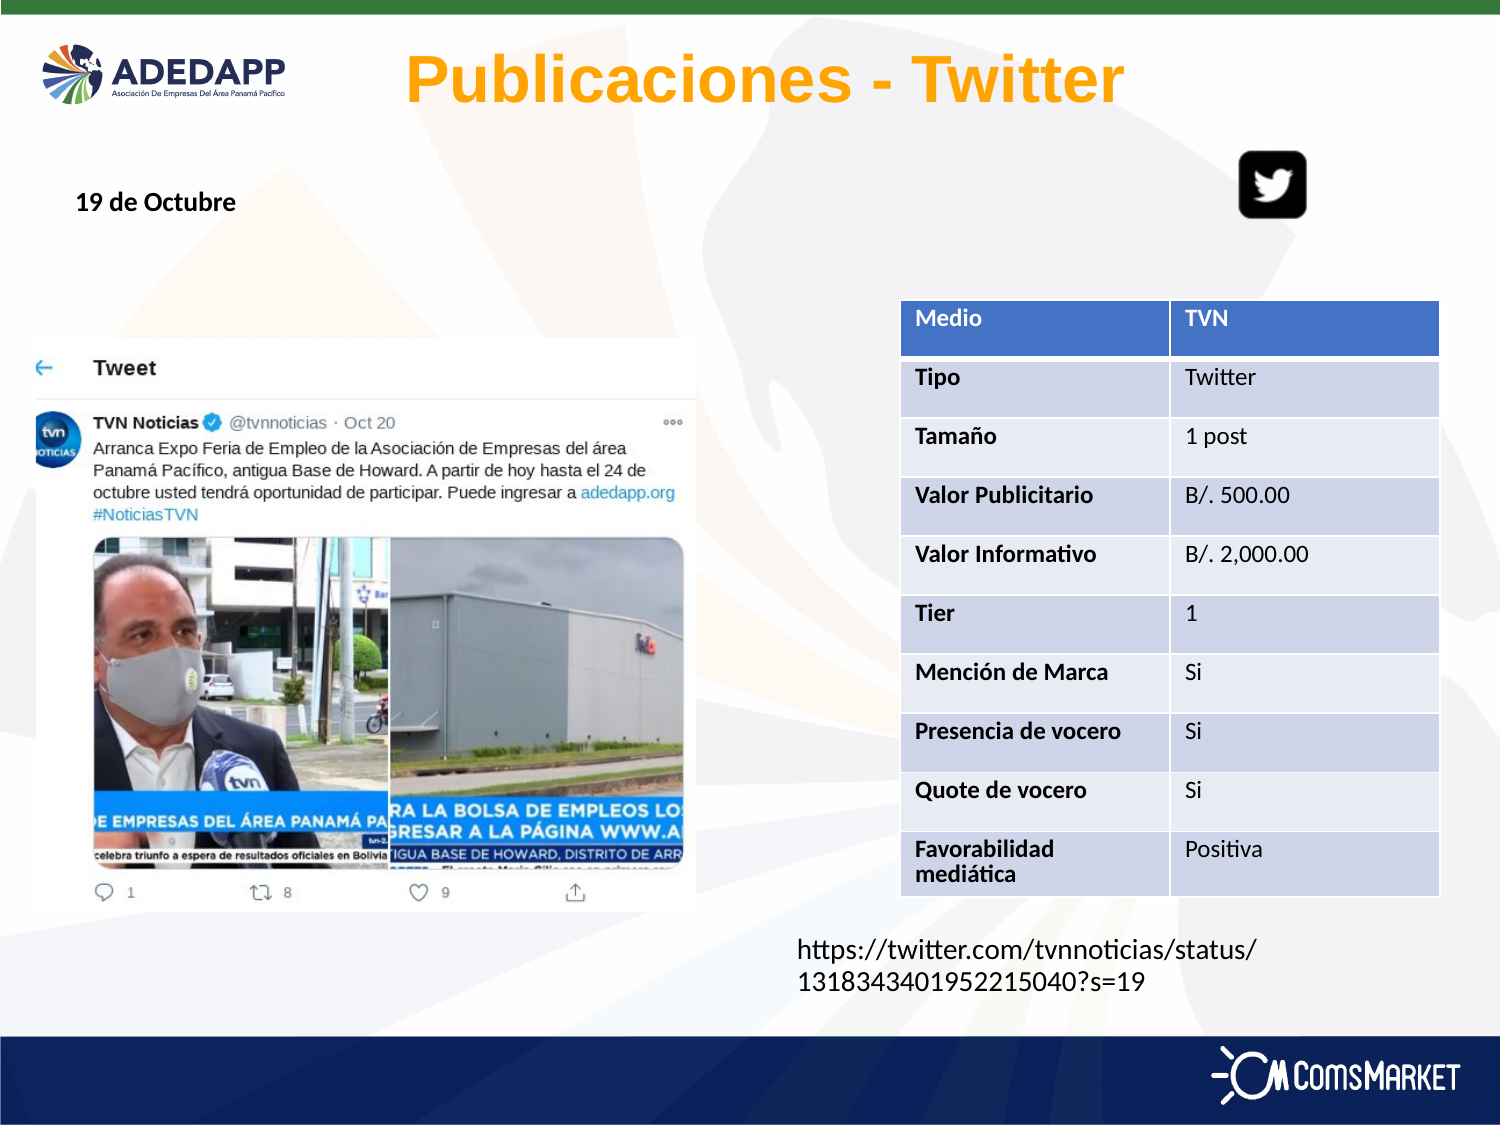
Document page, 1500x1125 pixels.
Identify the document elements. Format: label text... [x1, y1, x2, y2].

table_cell 1 [1171, 596, 1439, 653]
picture [0, 0, 1500, 1125]
table_cell Valor Informativo [901, 537, 1169, 594]
table_cell Si [1171, 773, 1439, 831]
table_cell Valor Publicitario [901, 478, 1169, 535]
table_cell B/. 2,000.00 [1171, 537, 1439, 594]
table_header Medio [901, 301, 1169, 356]
list https://twitter.com/tvnnoticias/status/1318343401952215040?s=19 [781, 927, 1466, 1028]
table_cell Positiva [1171, 832, 1439, 896]
list 19 de Octubre [60, 179, 360, 225]
table_cell Favorabilidad mediática [901, 832, 1169, 896]
table_cell 1 post [1171, 419, 1439, 476]
table_cell Presencia de vocero [901, 714, 1169, 772]
table_cell Twitter [1171, 362, 1439, 417]
table_cell Mención de Marca [901, 655, 1169, 712]
table_cell Tier [901, 596, 1169, 653]
table_cell Si [1171, 714, 1439, 772]
table_cell B/. 500.00 [1171, 478, 1439, 535]
text_box Publicaciones - Twitter [275, 22, 1256, 143]
table_cell Quote de vocero [901, 773, 1169, 831]
table_header TVN [1171, 301, 1439, 356]
table_cell Tipo [901, 362, 1169, 417]
table_cell Si [1171, 655, 1439, 712]
table_cell Tamaño [901, 419, 1169, 476]
